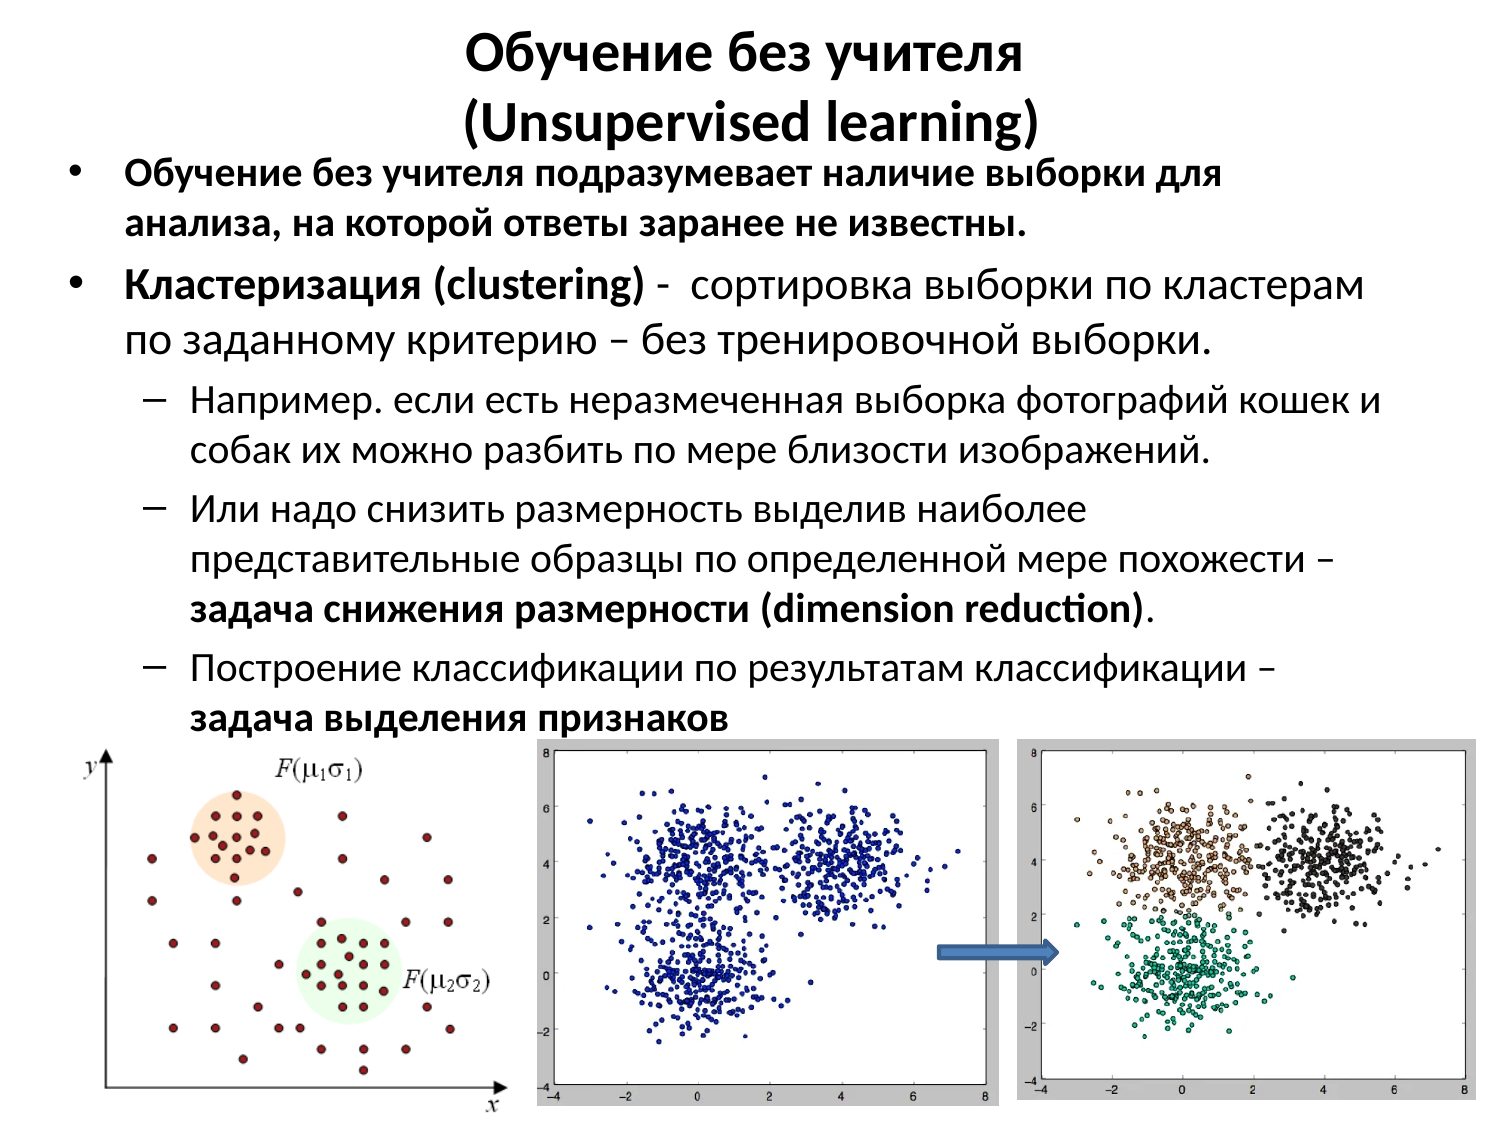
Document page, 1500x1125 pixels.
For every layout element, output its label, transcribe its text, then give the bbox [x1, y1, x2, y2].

picture [1017, 739, 1476, 1101]
title Обучение без учителя (Unsupervised learning) [76, 30, 1427, 135]
picture [537, 739, 999, 1106]
list Обучение без учителя подразумевает наличие выборки для анализа, на которой ответы заранее не известны. Кластеризация (clustering) - сортировка выборки по кластерам по заданному критерию – без тренировочной выборки. Например. если есть неразмеченная выборка фотографий кошек и собак их можно разбить по мере близости изображений. Или надо снизить размерность выделив наиболее представительные образцы по определенной мере похожести – задача снижения размерности (dimension reduction). Построение классификации по результатам классификации – задача выделения признаков [53, 137, 1404, 1094]
picture [76, 739, 514, 1122]
text_box [1002, 944, 1012, 961]
